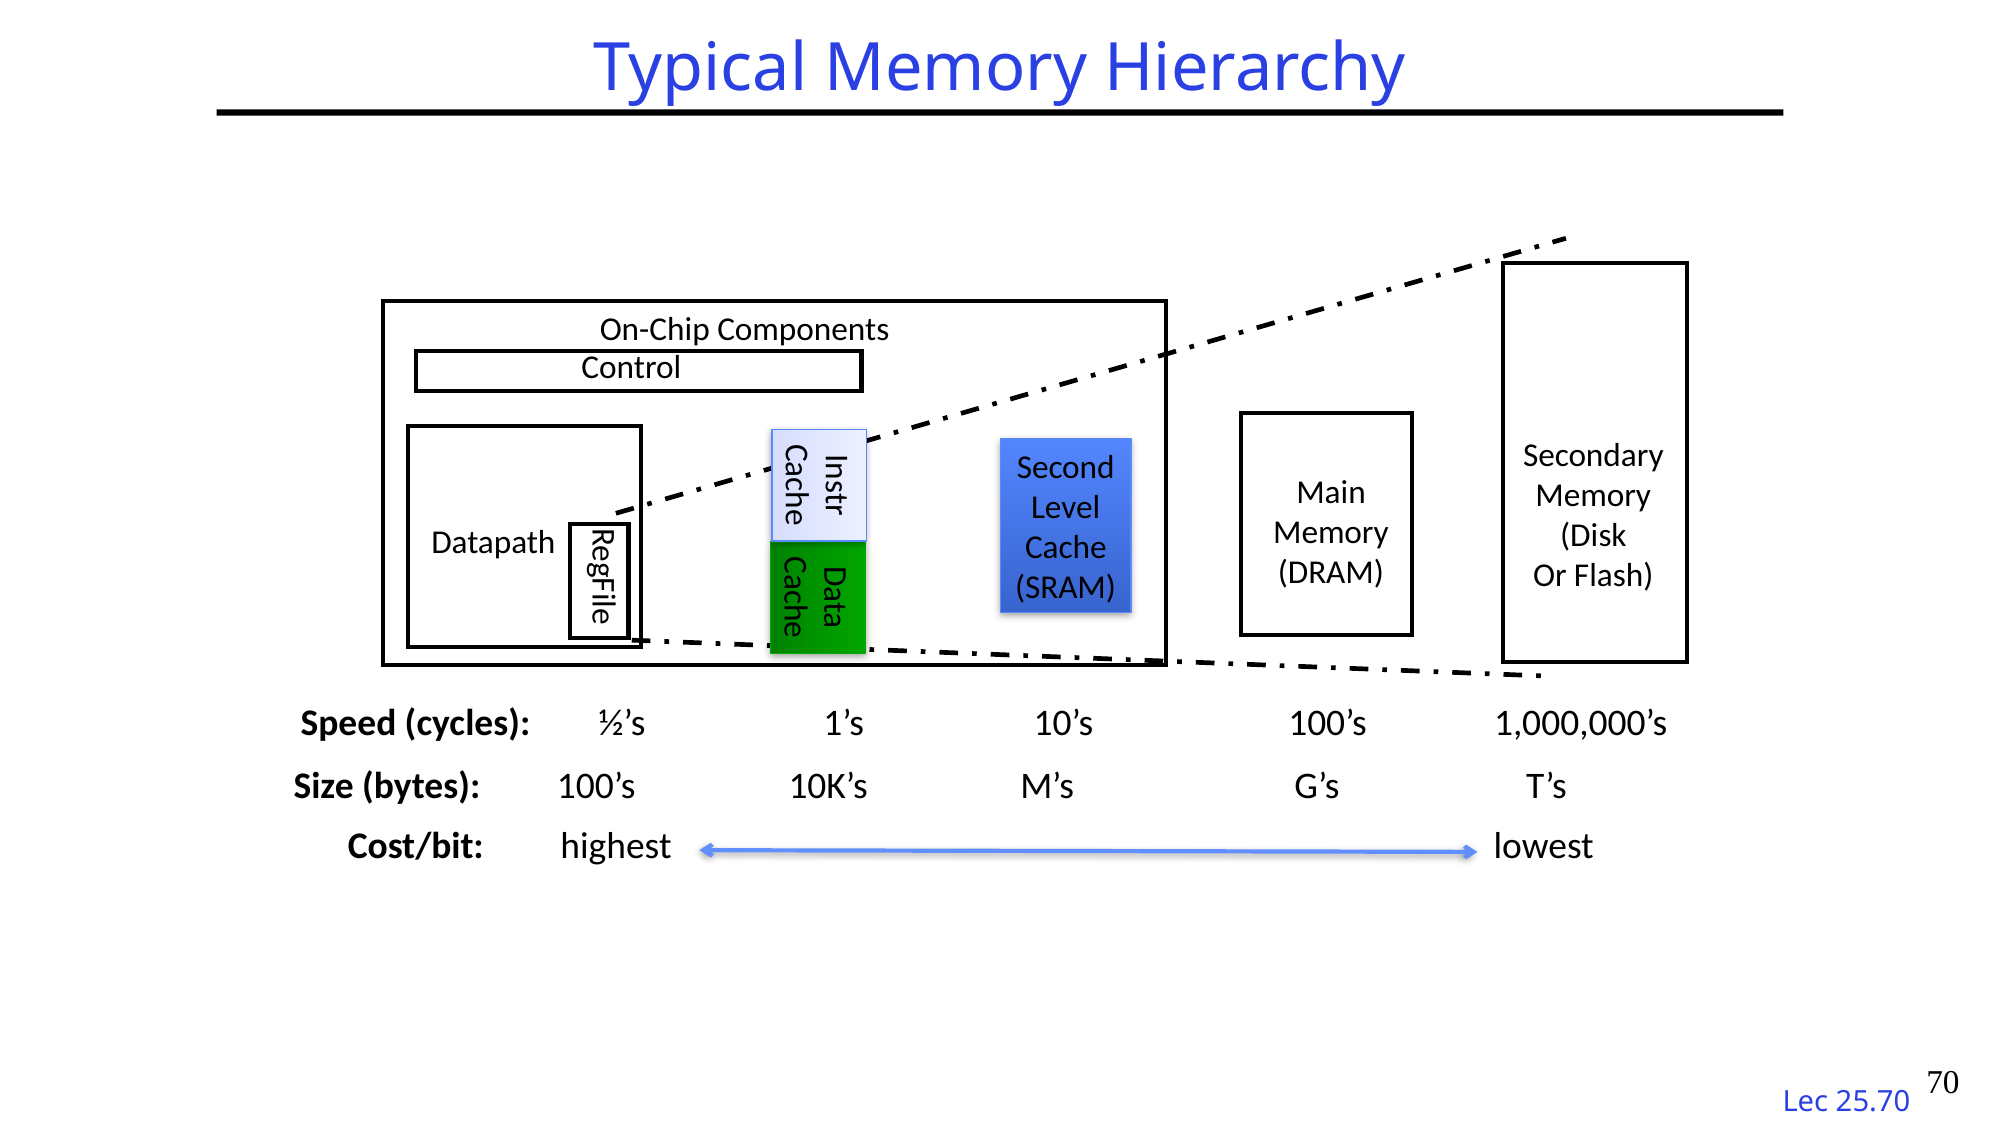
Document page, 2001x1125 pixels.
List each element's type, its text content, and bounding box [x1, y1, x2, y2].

text_box [382, 300, 1166, 665]
text_box [1240, 413, 1412, 635]
text_box 70 [1899, 1052, 1986, 1109]
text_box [328, 823, 1630, 873]
text_box Speed (cycles): ½’s 1’s 10’s 100’s 1,000,000’s [290, 700, 1681, 748]
text_box Secondary Memory (Disk Or Flash) [1506, 425, 1680, 600]
text_box [1503, 263, 1687, 663]
text_box Instr Cache [771, 429, 867, 542]
text_box Size (bytes): 100’s 10K’s M’s G’s T’s [283, 763, 1580, 810]
text_box On-Chip Components [584, 300, 905, 355]
title Typical Memory Hierarchy [216, 24, 1784, 113]
text_box Data Cache [770, 548, 866, 654]
text_box Main Memory (DRAM) [1258, 463, 1404, 598]
text_box RegFile [578, 513, 634, 680]
text_box [570, 524, 578, 639]
